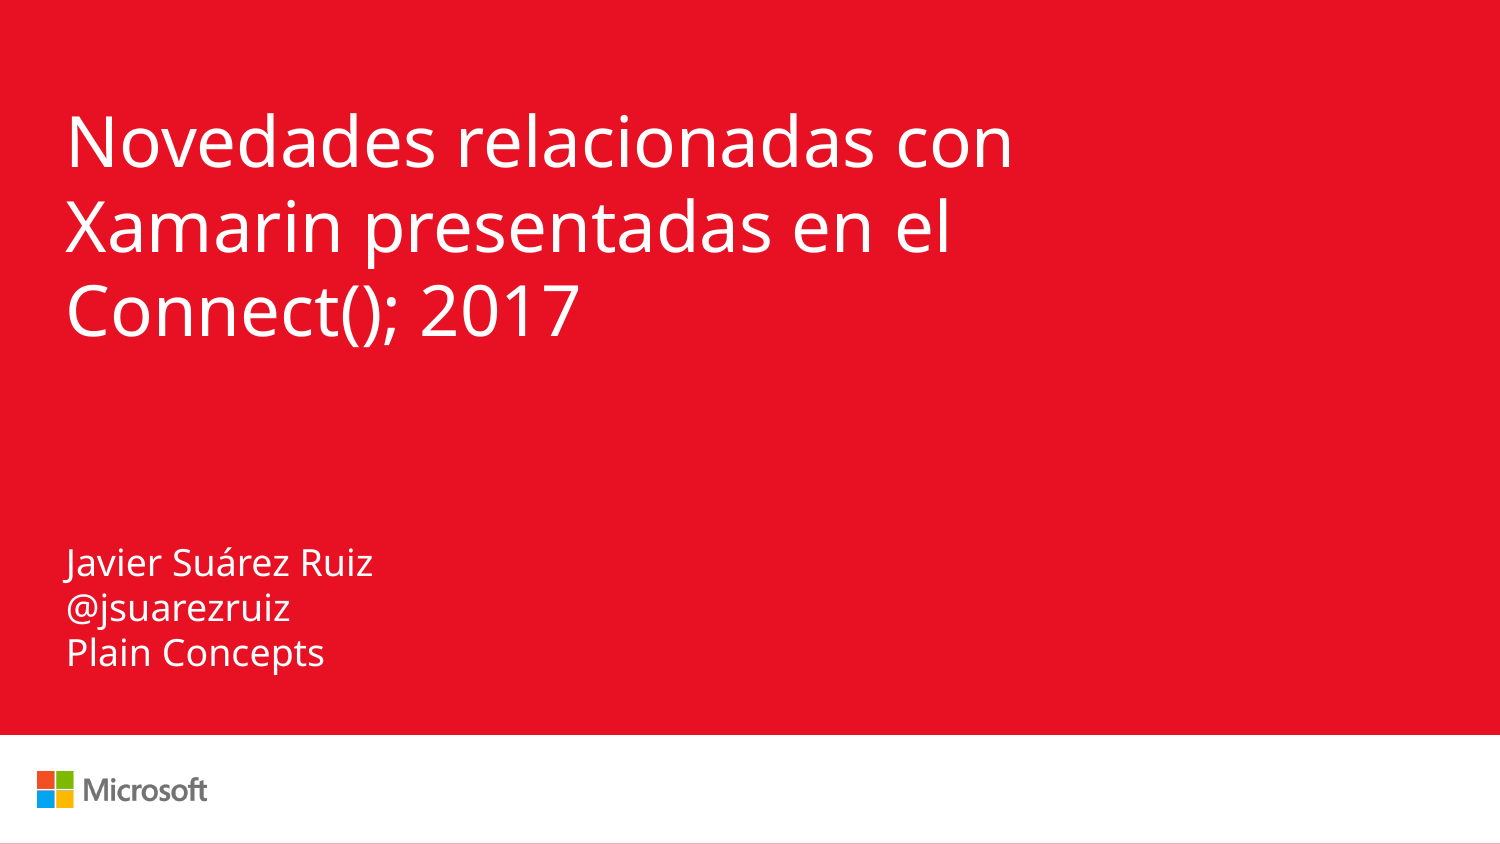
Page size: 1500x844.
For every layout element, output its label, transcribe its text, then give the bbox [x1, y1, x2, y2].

text_box Novedades relacionadas con Xamarin presentadas en el Connect(); 2017 [50, 81, 1203, 322]
text_box Javier Suárez Ruiz @jsuarezruiz Plain Concepts [50, 479, 657, 690]
picture [37, 771, 208, 808]
text_box [0, 735, 1500, 844]
